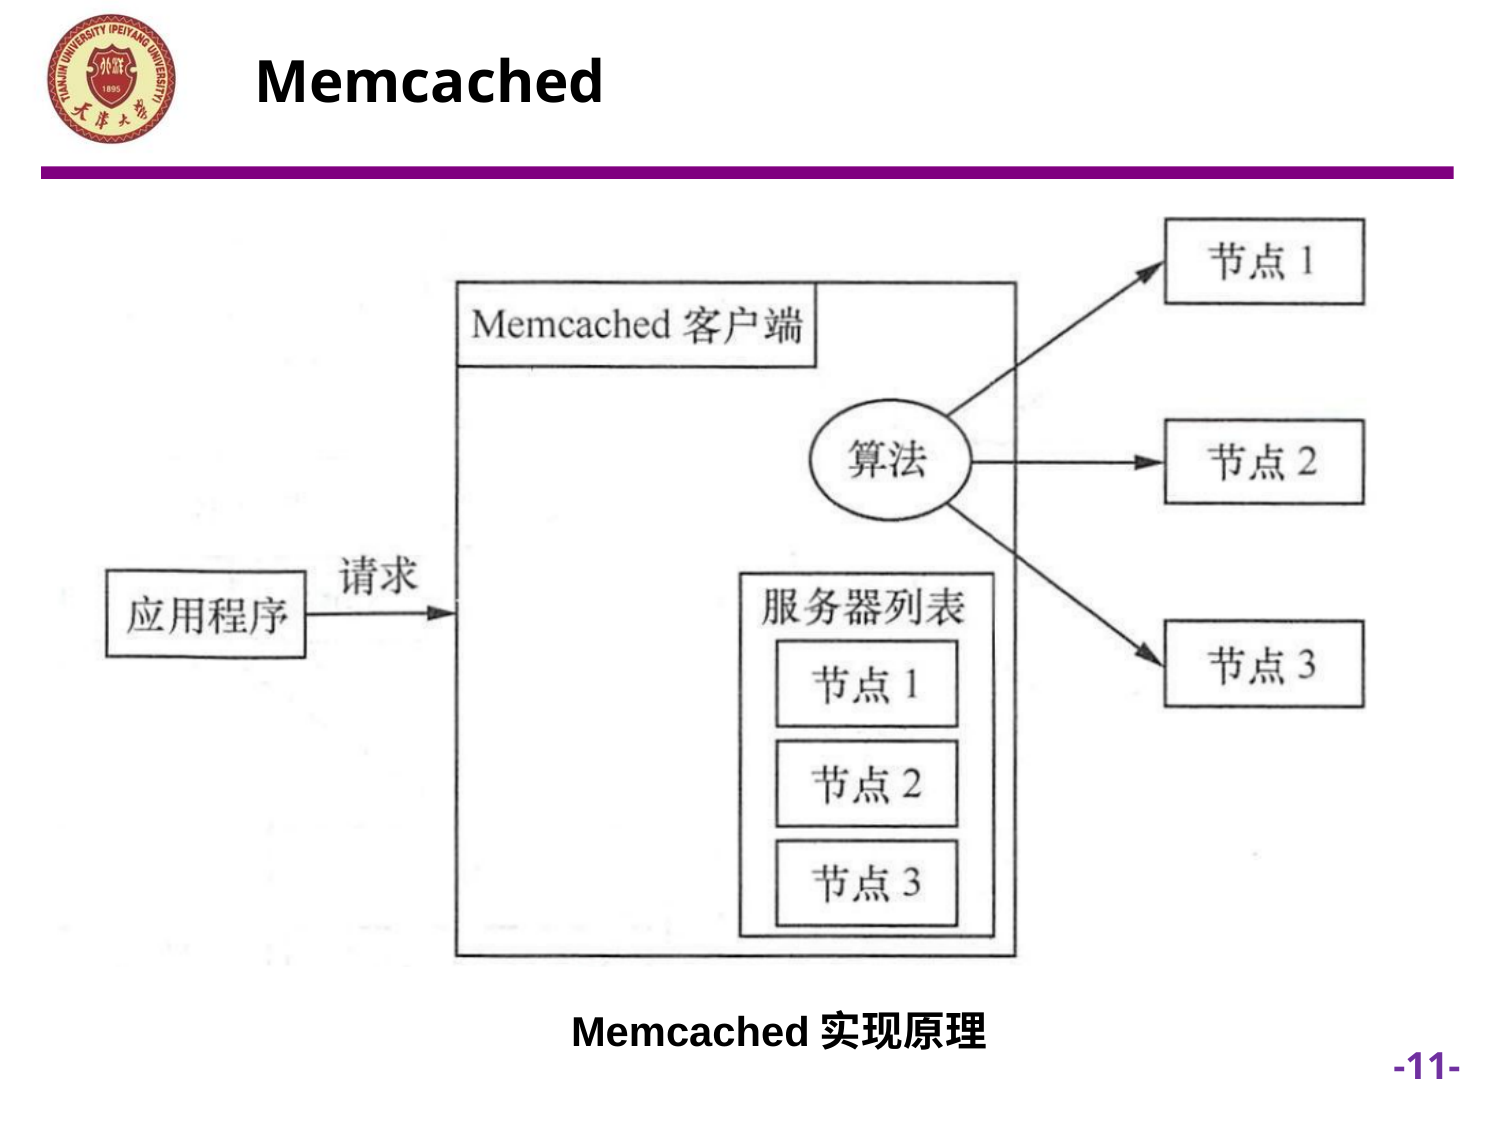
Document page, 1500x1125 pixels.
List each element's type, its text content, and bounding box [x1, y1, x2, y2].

picture [0, 0, 211, 159]
text_box Memcached [239, 36, 1486, 122]
text_box Memcached实现原理 [427, 997, 1131, 1063]
picture [57, 216, 1453, 967]
